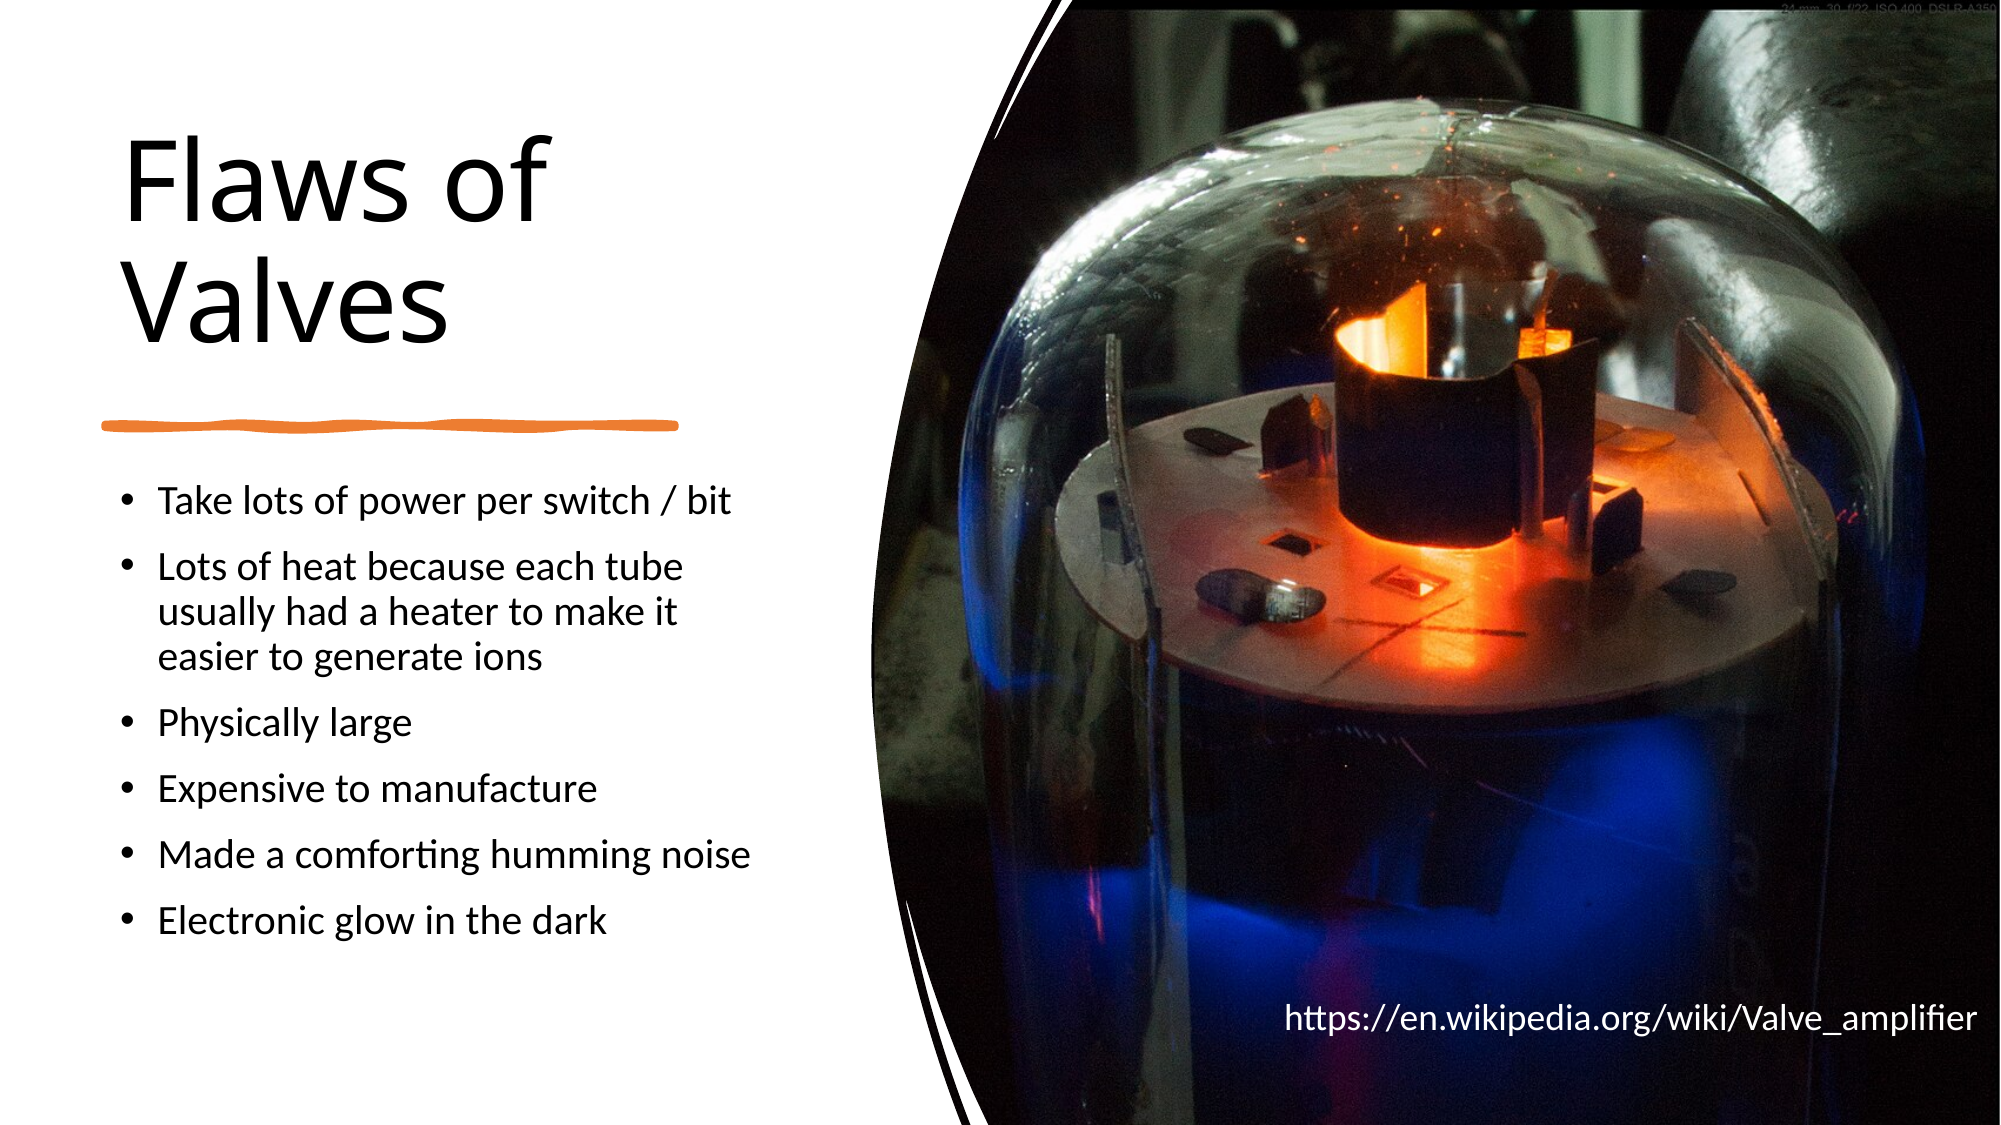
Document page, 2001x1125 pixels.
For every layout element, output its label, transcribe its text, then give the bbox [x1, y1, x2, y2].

text_box [0, 0, 871, 1125]
list Take lots of power per switch / bit Lots of heat because each tube usually had a heater to make it easier to generate ions Physically large Expensive to manufacture Made a comforting humming noise Electronic glow in the dark [105, 471, 802, 1016]
picture [871, 0, 2000, 1125]
text_box [103, 421, 676, 431]
title Flaws of Valves [105, 53, 822, 375]
